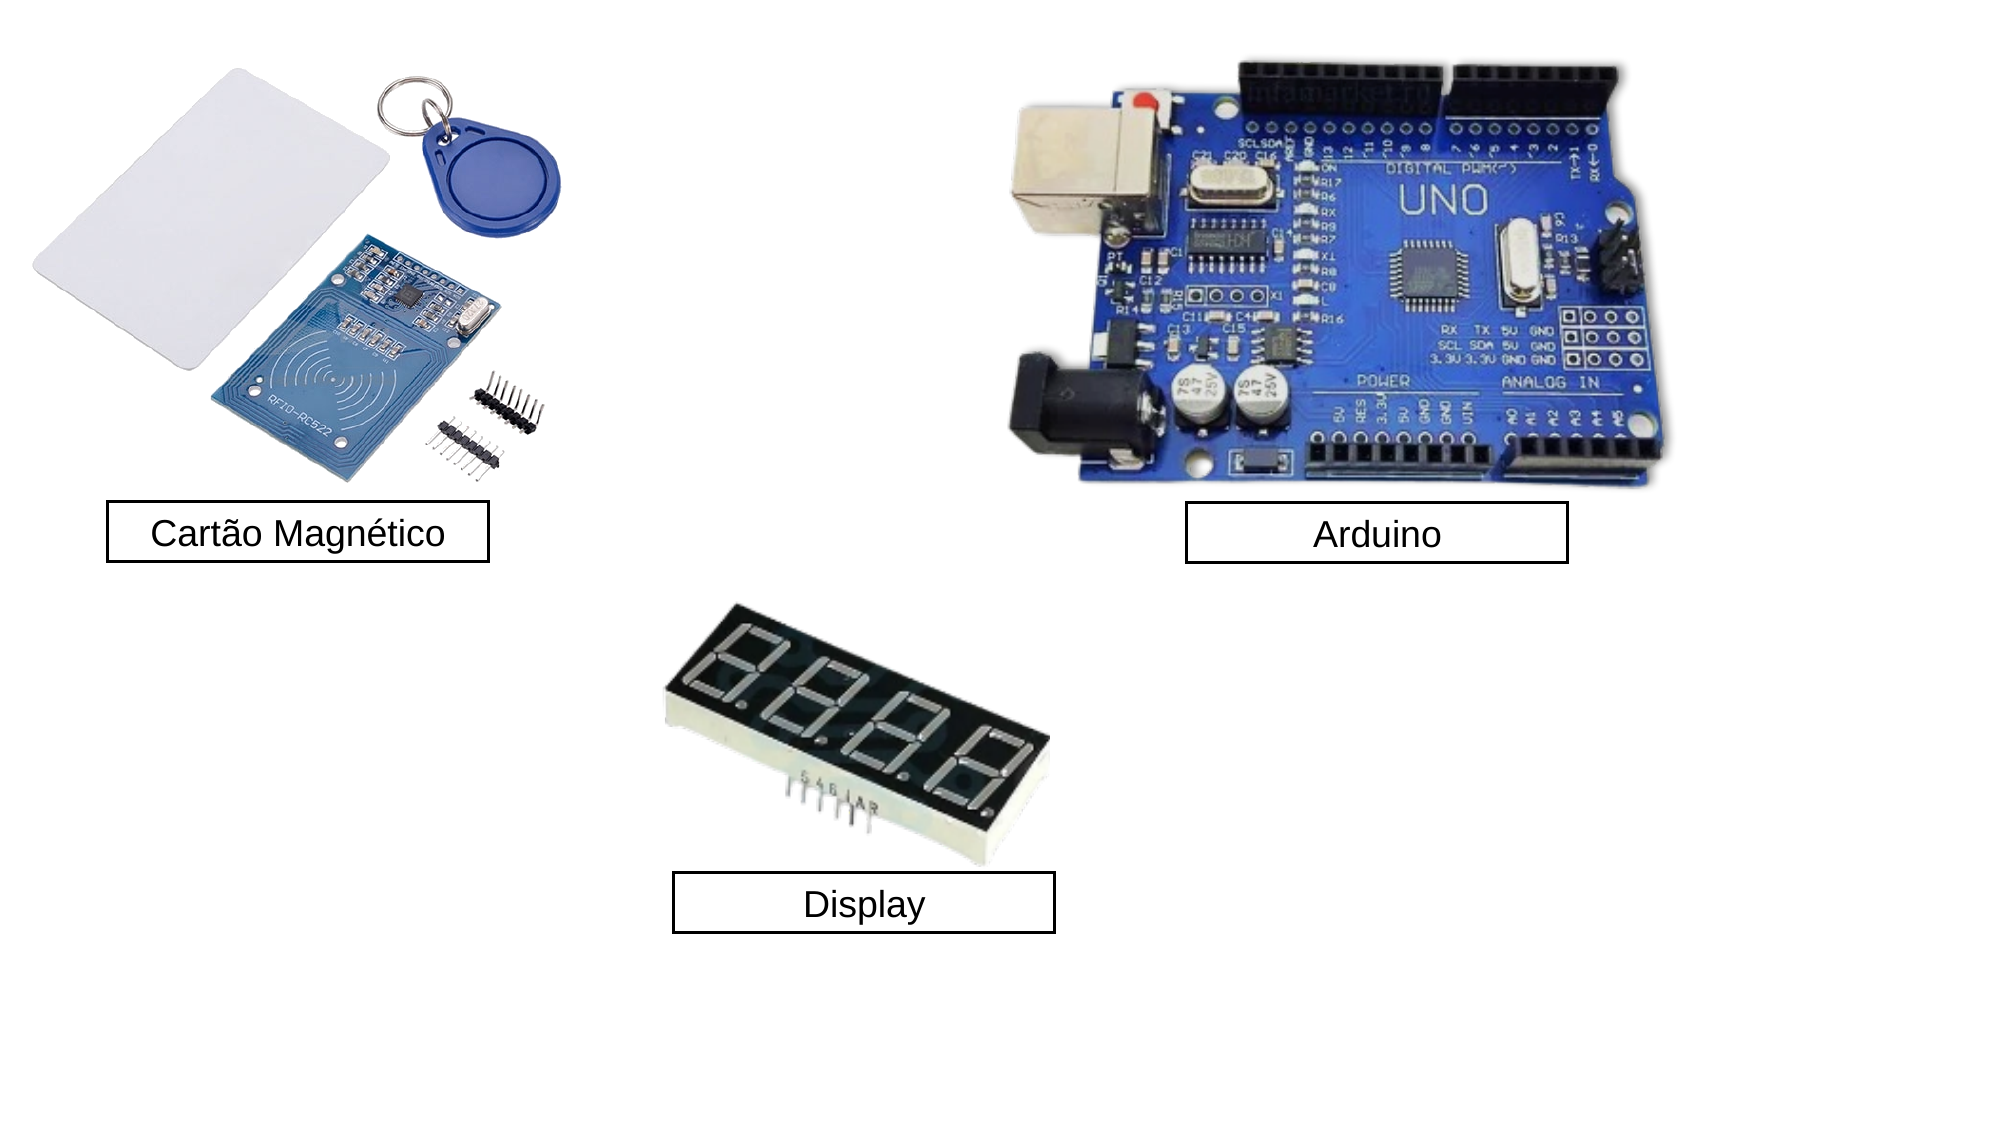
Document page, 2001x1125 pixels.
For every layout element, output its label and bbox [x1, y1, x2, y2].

text_box [999, 43, 1667, 564]
text_box [21, 52, 575, 563]
text_box [651, 589, 1056, 934]
